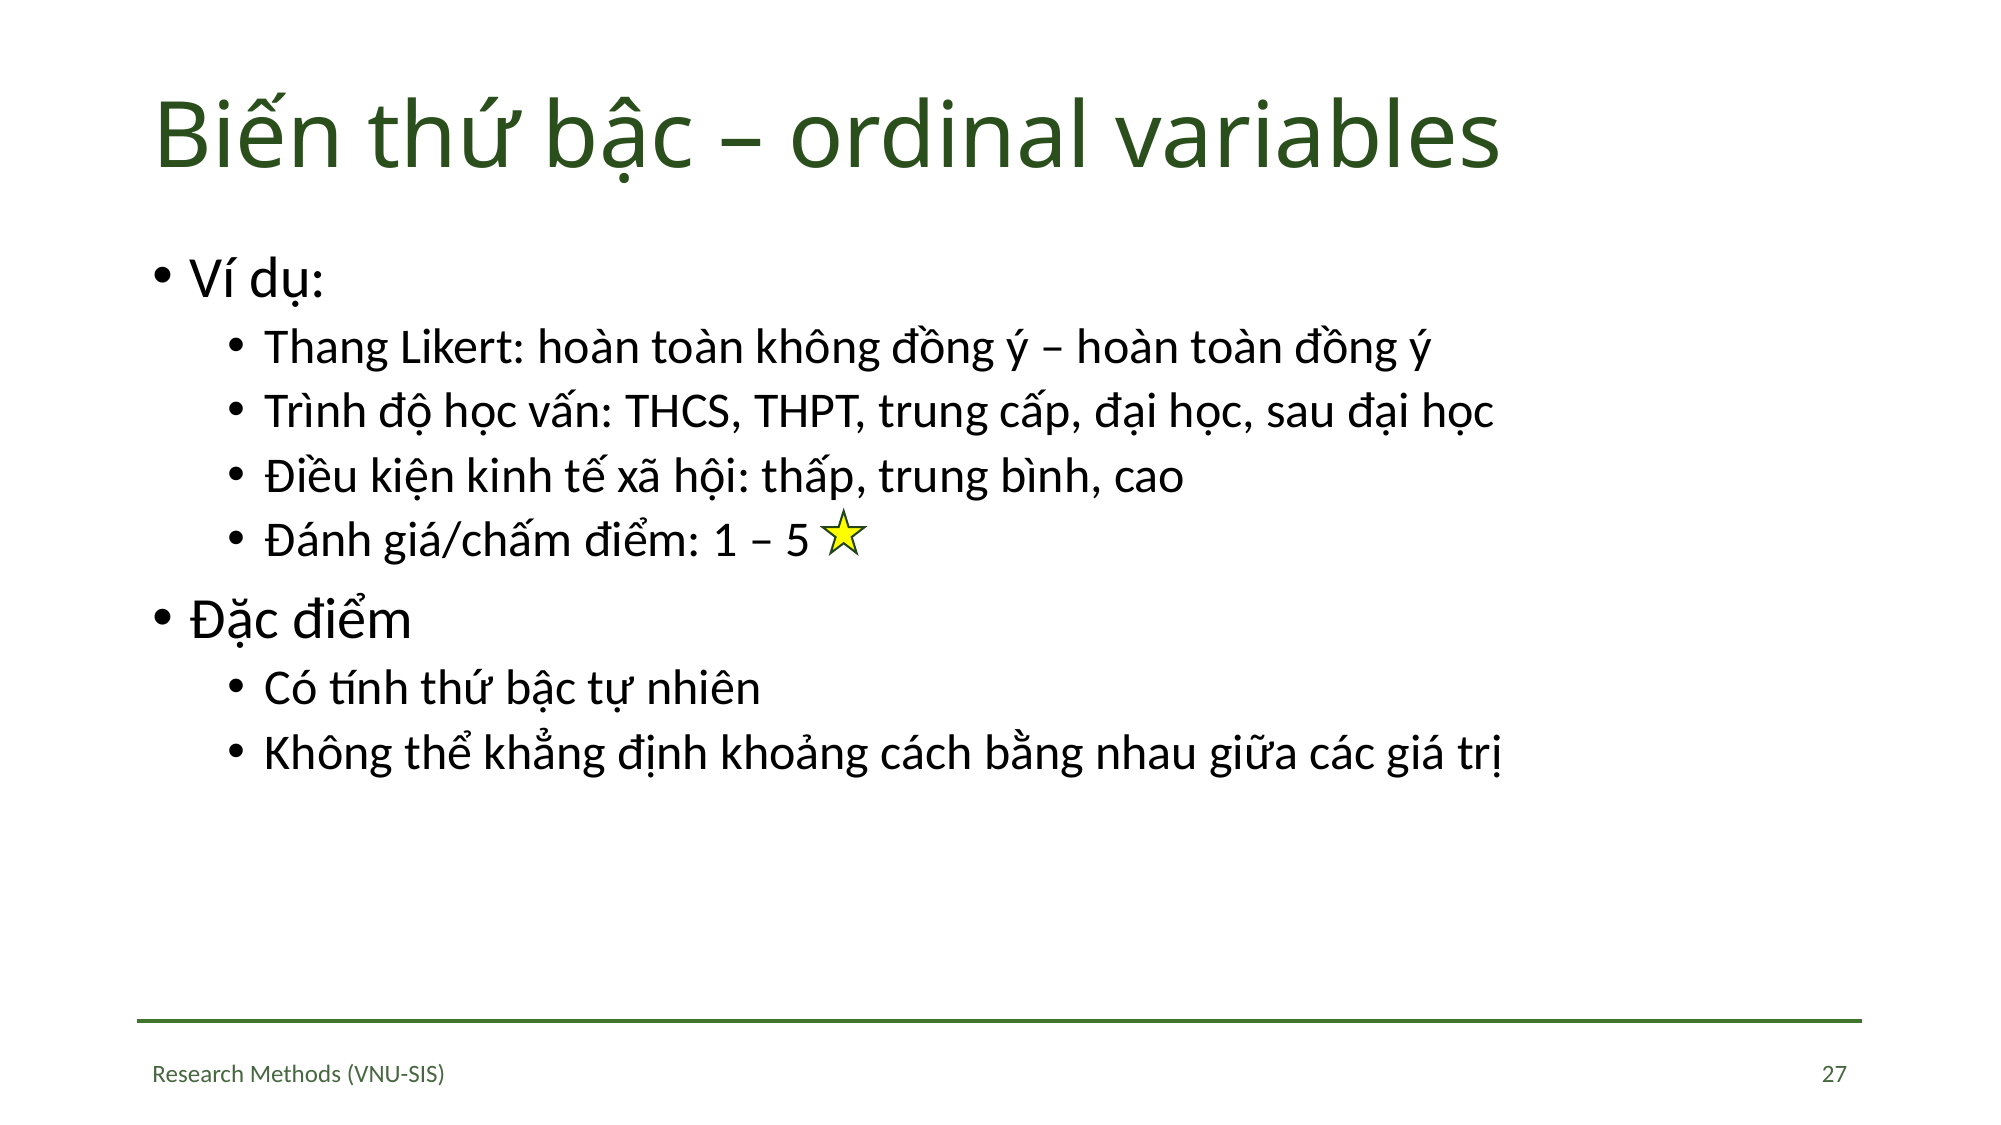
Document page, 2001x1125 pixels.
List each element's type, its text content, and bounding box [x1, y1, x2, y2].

text_box [819, 507, 868, 556]
footer Research Methods (VNU-SIS) [137, 1042, 514, 1103]
list Ví dụ: Thang Likert: hoàn toàn không đồng ý – hoàn toàn đồng ý Trình độ học vấn: THCS, THPT, trung cấp, đại học, sau đại học Điều kiện kinh tế xã hội: thấp, trung bình, cao Đánh giá/chấm điểm: 1 – 5 Đặc điểm Có tính thứ bậc tự nhiên Không thể khẳng định khoảng cách bằng nhau giữa các giá trị [137, 239, 1863, 1014]
title Biến thứ bậc – ordinal variables [137, 59, 1863, 216]
slide_number 27 [1412, 1042, 1863, 1103]
